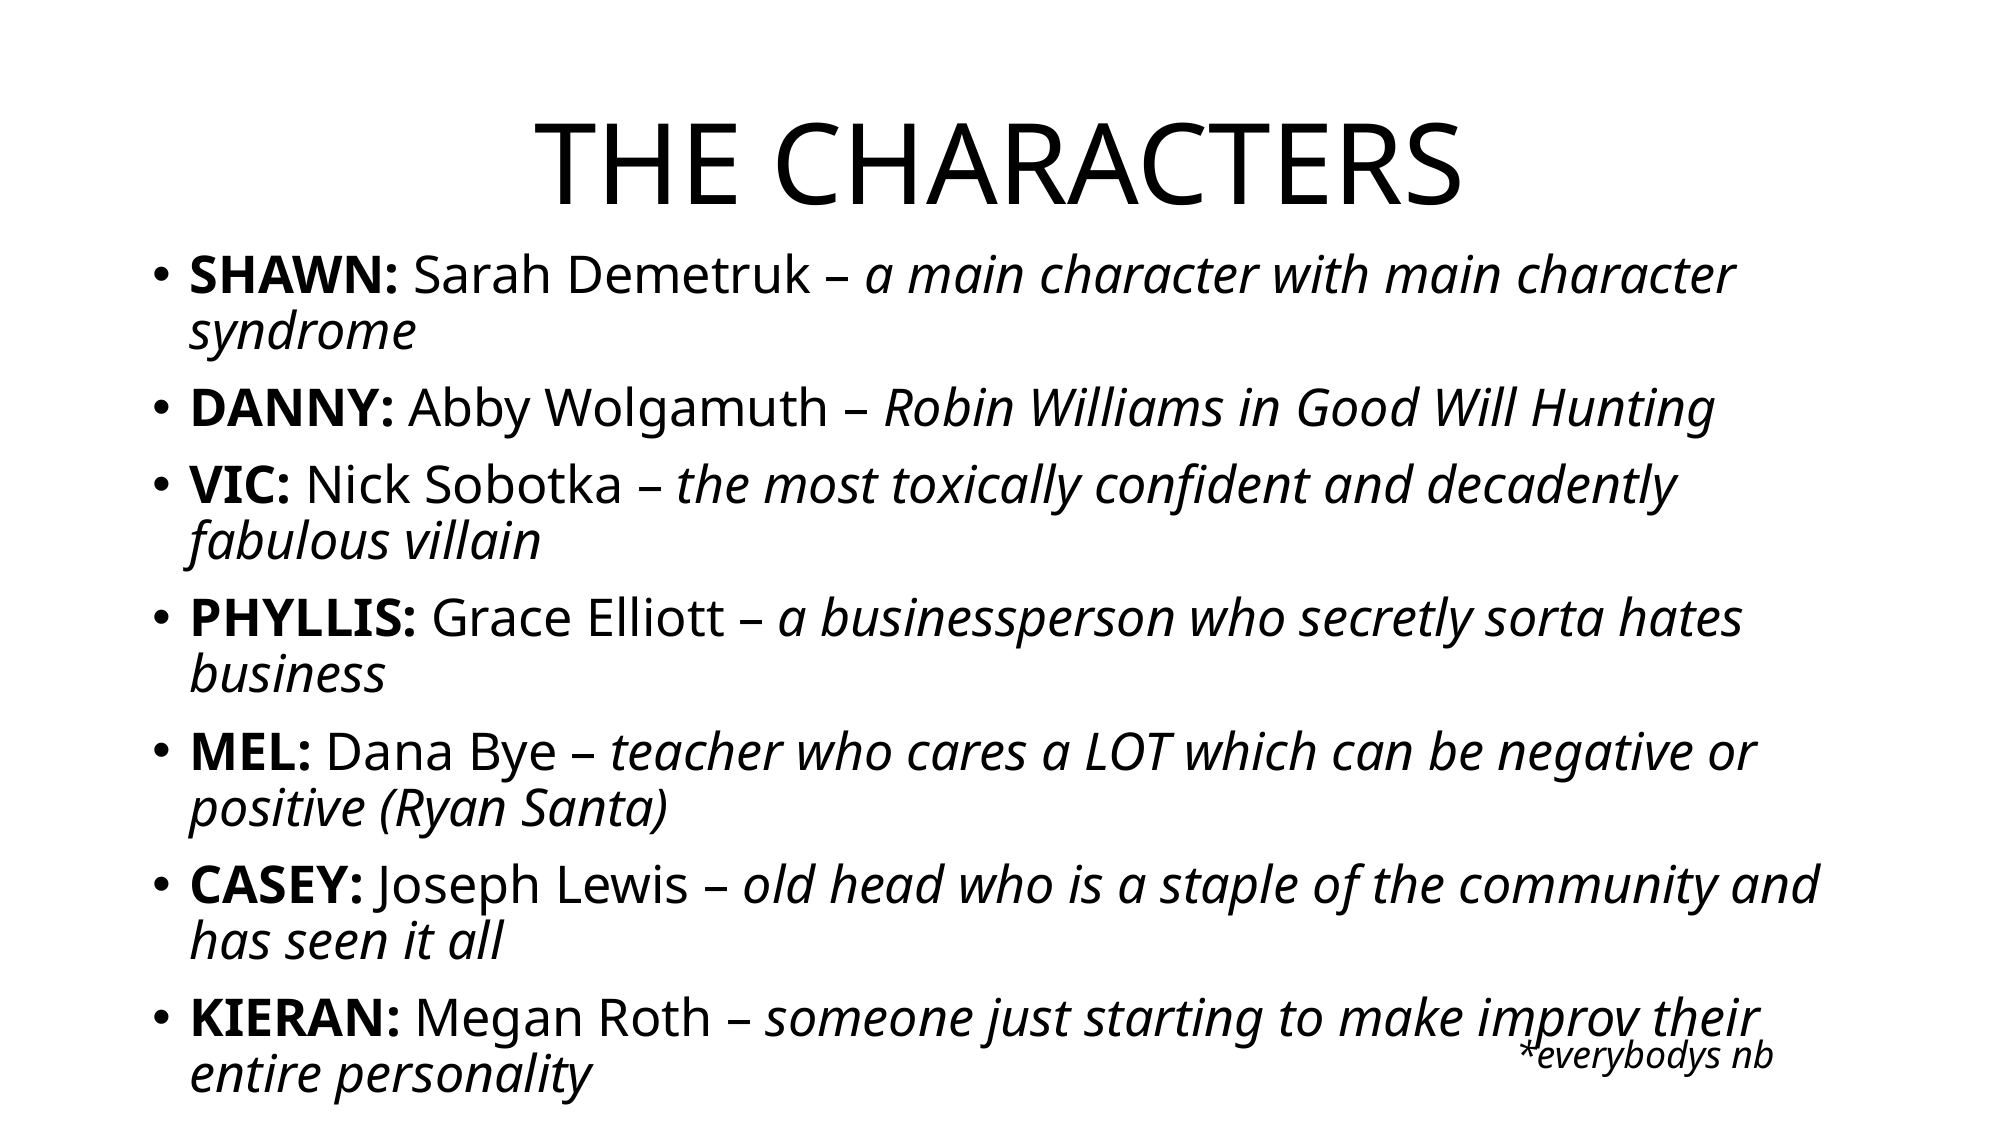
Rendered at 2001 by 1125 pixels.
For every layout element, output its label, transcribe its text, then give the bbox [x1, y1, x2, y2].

list SHAWN: Sarah Demetruk – a main character with main character syndrome DANNY: Abby Wolgamuth – Robin Williams in Good Will Hunting VIC: Nick Sobotka – the most toxically confident and decadently fabulous villain PHYLLIS: Grace Elliott – a businessperson who secretly sorta hates business MEL: Dana Bye – teacher who cares a LOT which can be negative or positive (Ryan Santa) CASEY: Joseph Lewis – old head who is a staple of the community and has seen it all KIERAN: Megan Roth – someone just starting to make improv their entire personality JESSE: Brianna Hohenfeld – a classic Gen Z individual EVERETT: Joe Erickson – basically Lorne Michaels (SNL) + Sam Reich (Dropout TV) TINA: TBD – the most tired person on earth [137, 240, 1863, 1024]
text_box *everybodys nb [1501, 1023, 1790, 1084]
title THE CHARACTERS [137, 59, 1863, 240]
